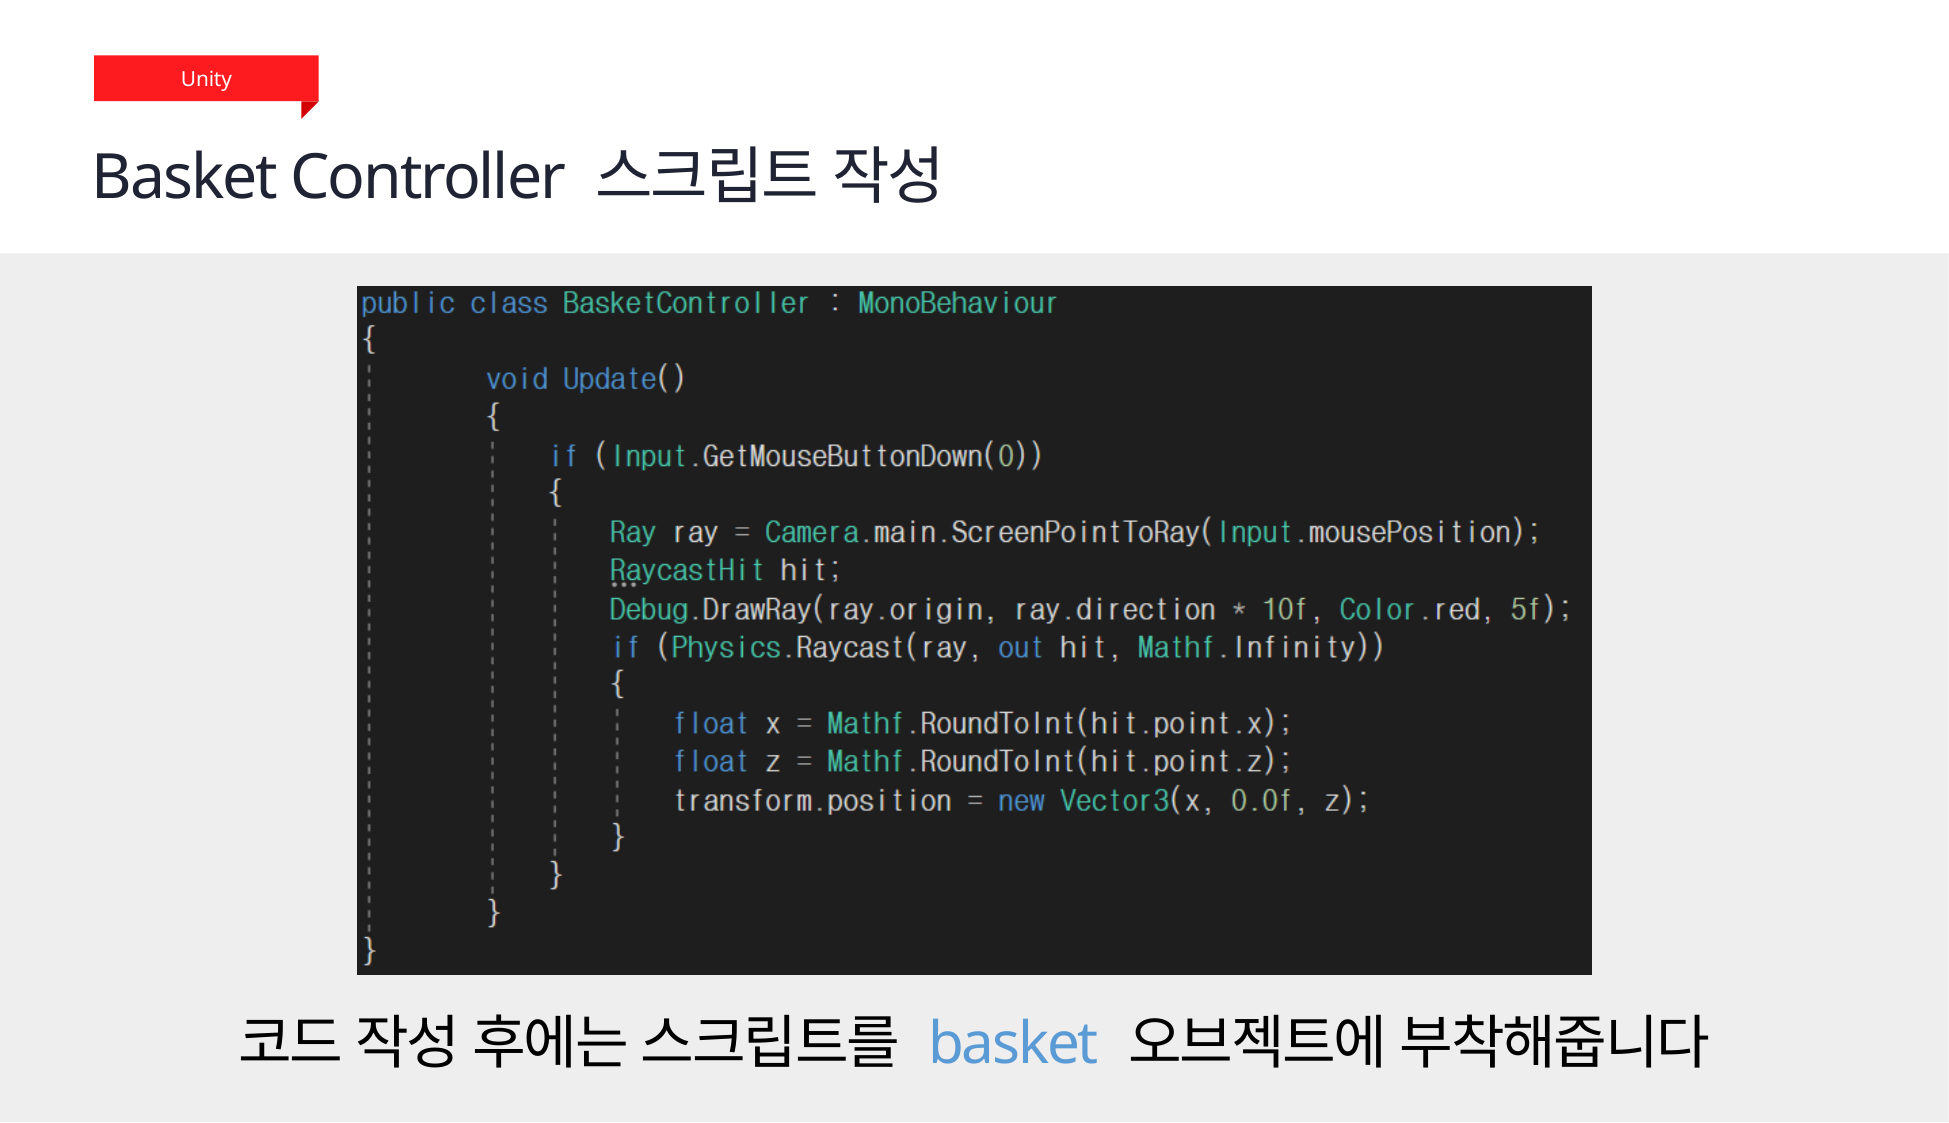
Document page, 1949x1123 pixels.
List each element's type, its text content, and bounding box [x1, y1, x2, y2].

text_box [94, 55, 319, 119]
text_box 코드 작성 후에는 스크립트를 basket 오브젝트에 부착해줍니다 [128, 1005, 1820, 1076]
picture [357, 286, 1592, 975]
text_box Basket Controller 스크립트 작성 [91, 135, 1180, 211]
